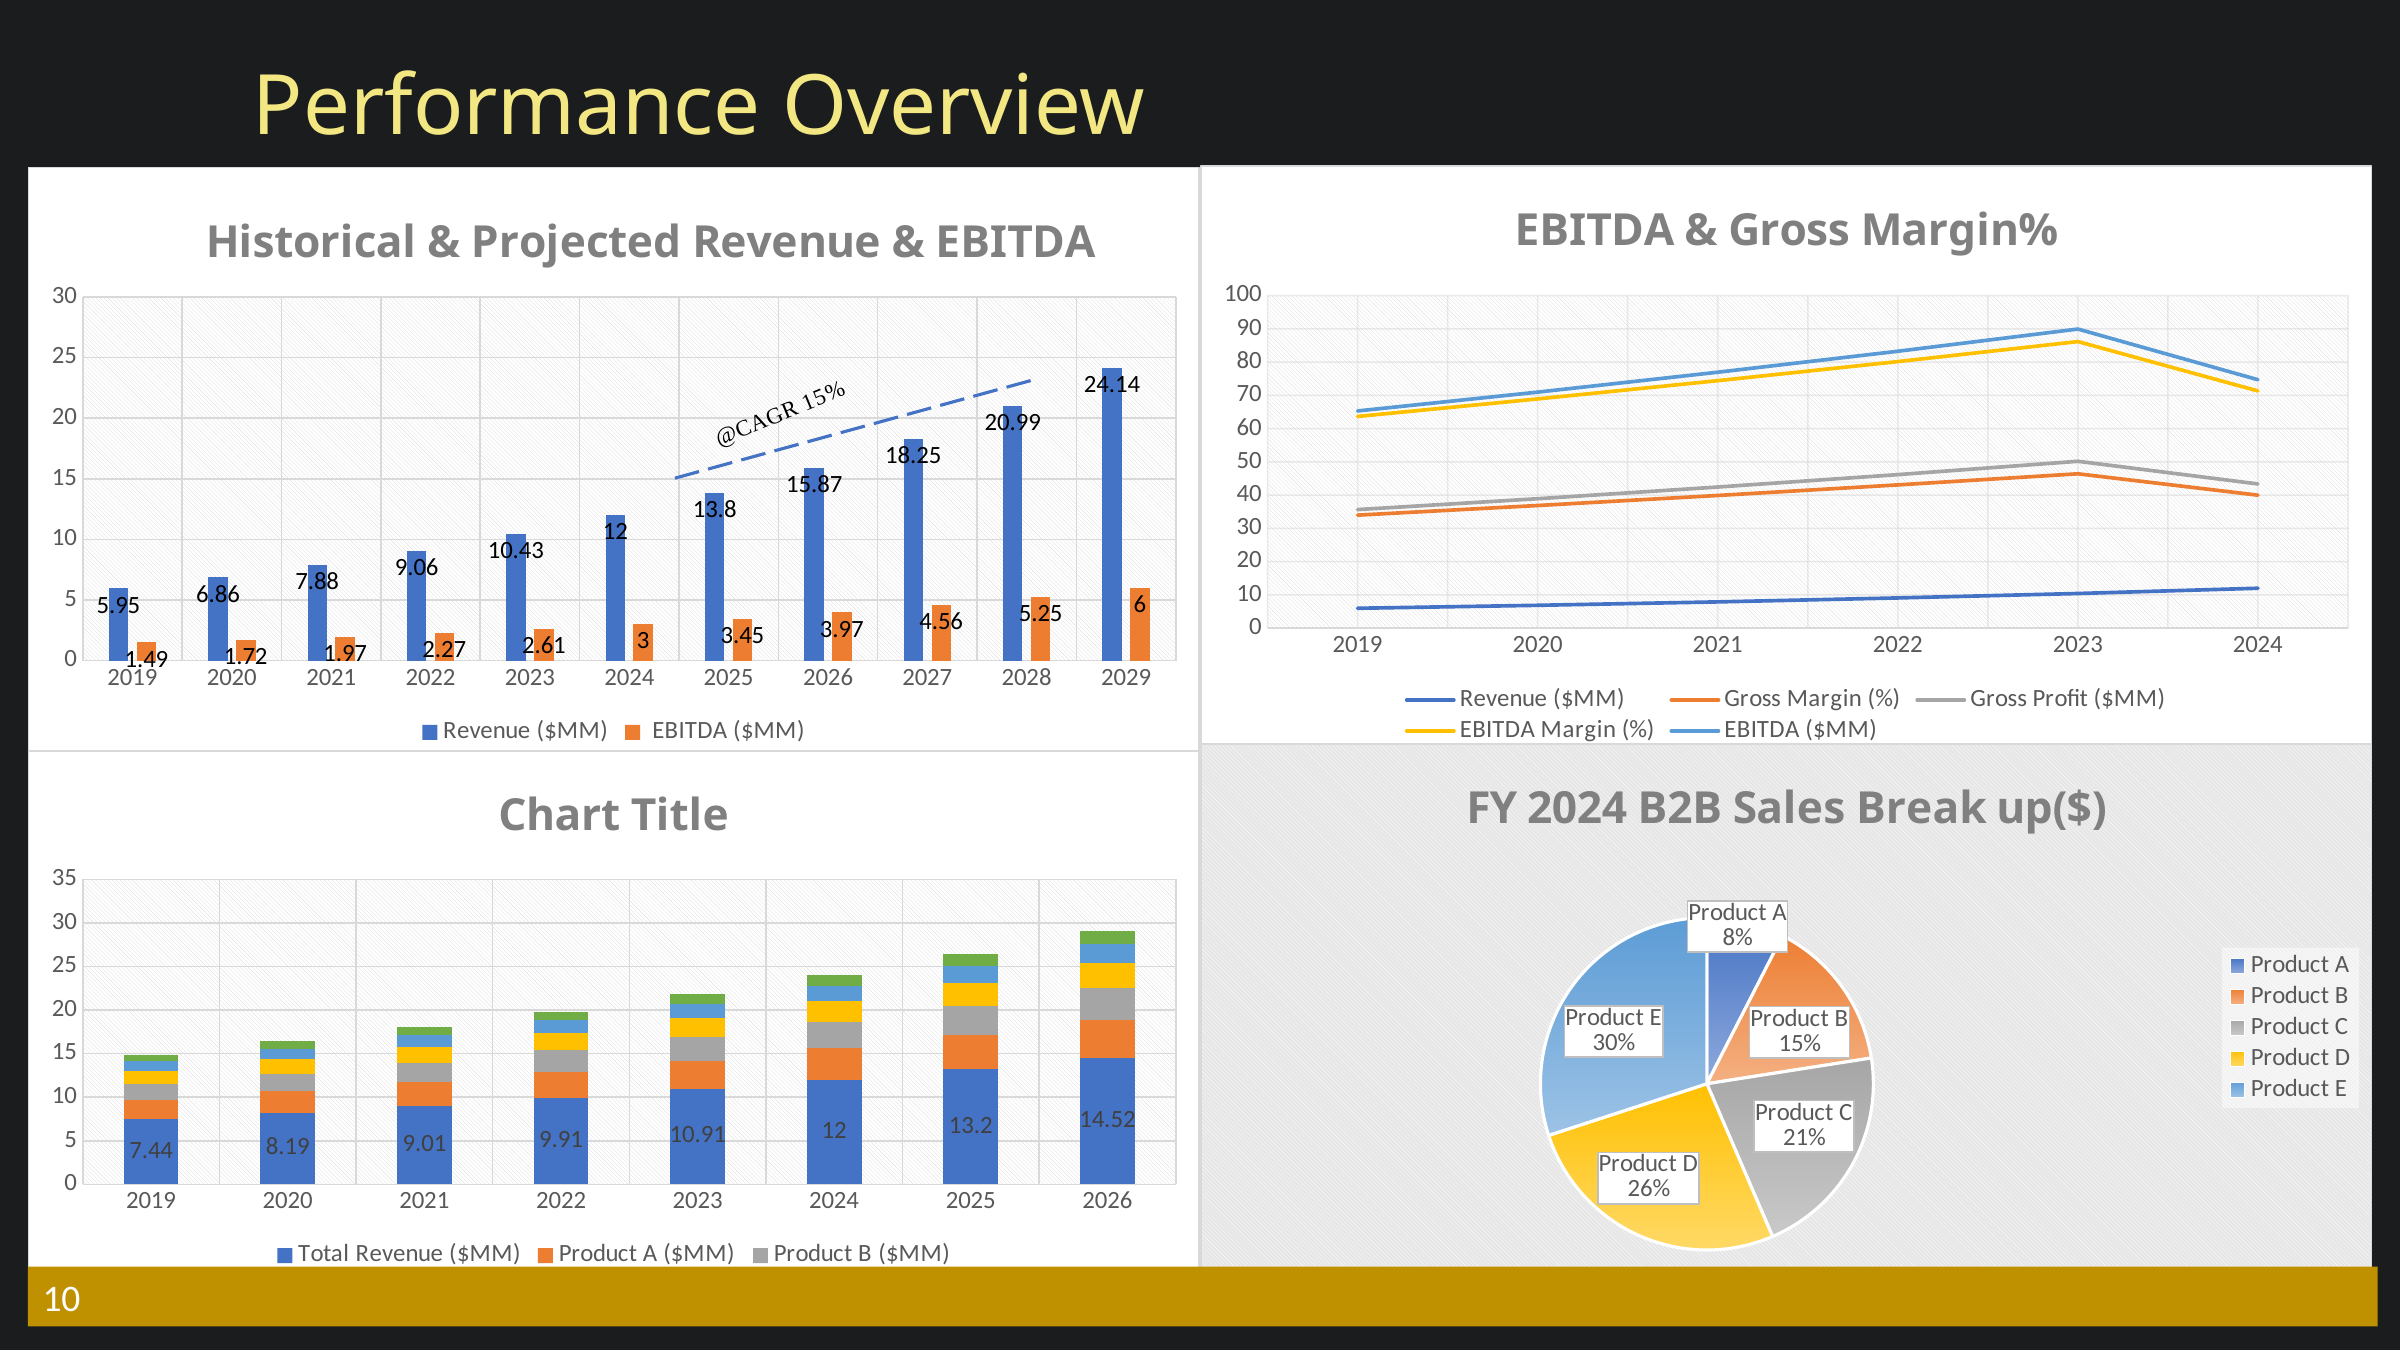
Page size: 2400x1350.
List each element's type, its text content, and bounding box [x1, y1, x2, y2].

text_box 10 [27, 1266, 2378, 1327]
text_box Performance Overview [238, 44, 1438, 159]
chart [27, 165, 2373, 1313]
